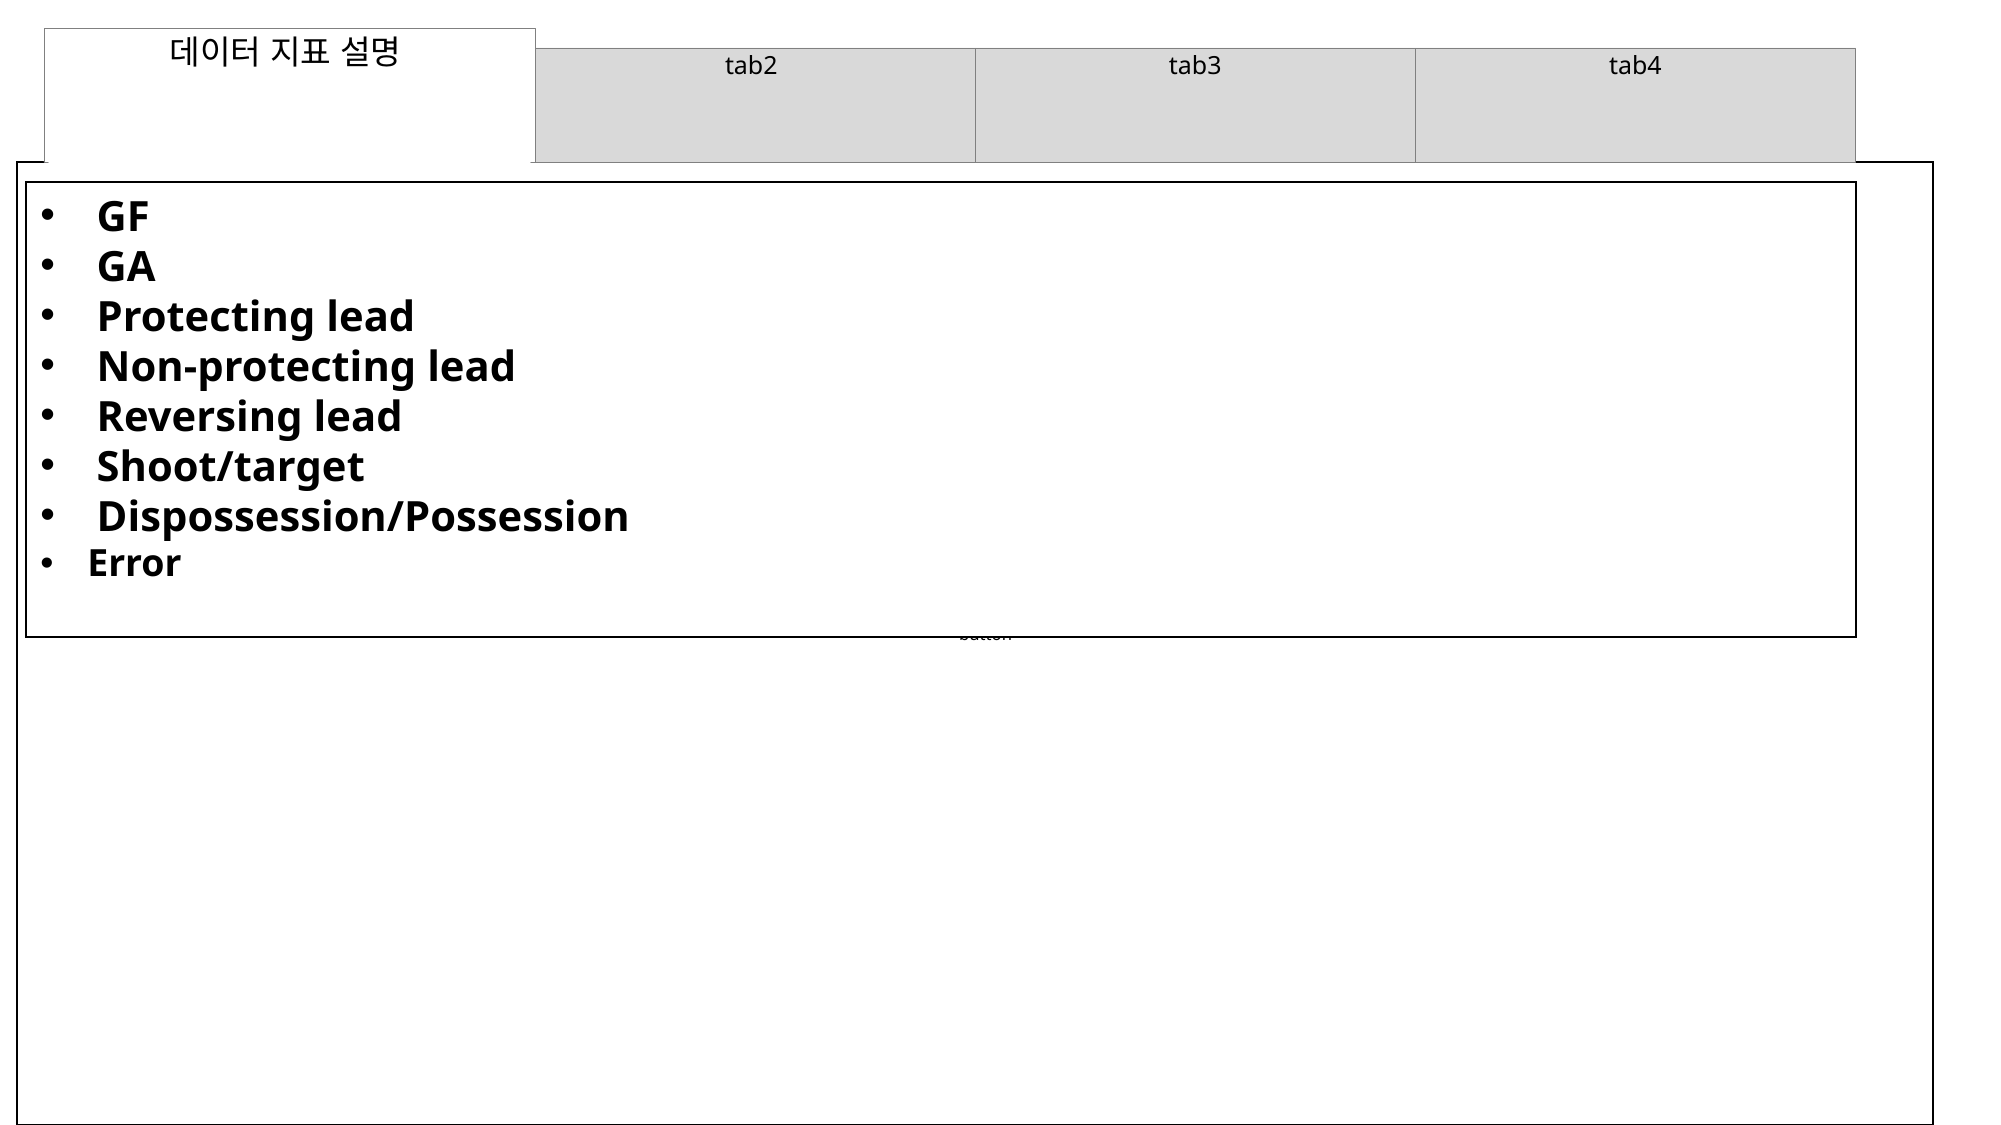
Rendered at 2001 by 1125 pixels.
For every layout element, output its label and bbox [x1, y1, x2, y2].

text_box [17, 28, 1934, 1125]
